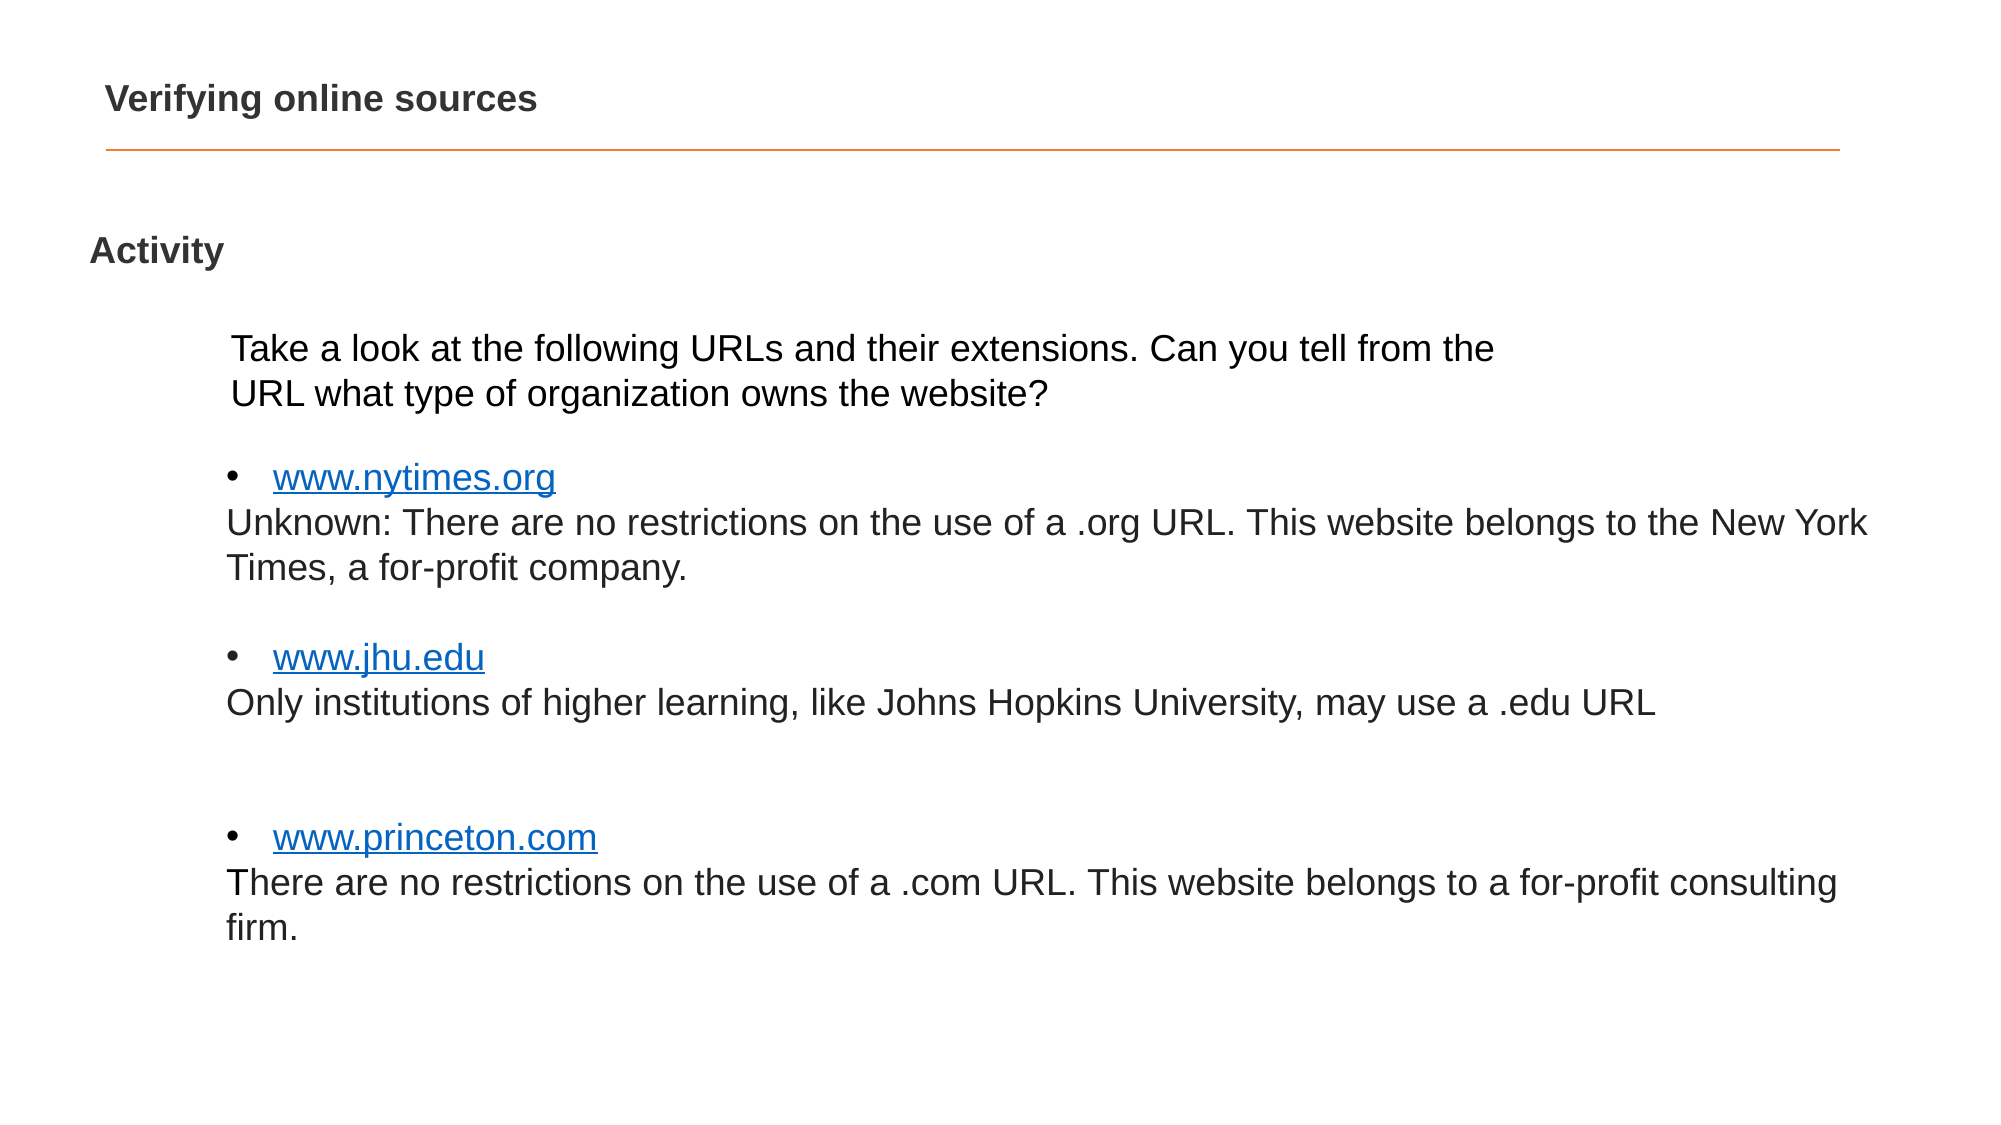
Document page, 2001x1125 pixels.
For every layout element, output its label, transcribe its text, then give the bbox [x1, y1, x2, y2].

text_box Activity [74, 218, 697, 278]
text_box Verifying online sources [89, 66, 712, 127]
text_box Take a look at the following URLs and their extensions. Can you tell from the URL what type of organization owns the website? [215, 316, 1590, 422]
text_box www.nytimes.org Unknown: There are no restrictions on the use of a .org URL. This website belongs to the New York Times, a for-profit company. www.jhu.edu Only institutions of higher learning, like Johns Hopkins University, may use a .edu URL www.princeton.com There are no restrictions on the use of a .com URL. This website belongs to a for-profit consulting firm. [211, 445, 1921, 1001]
